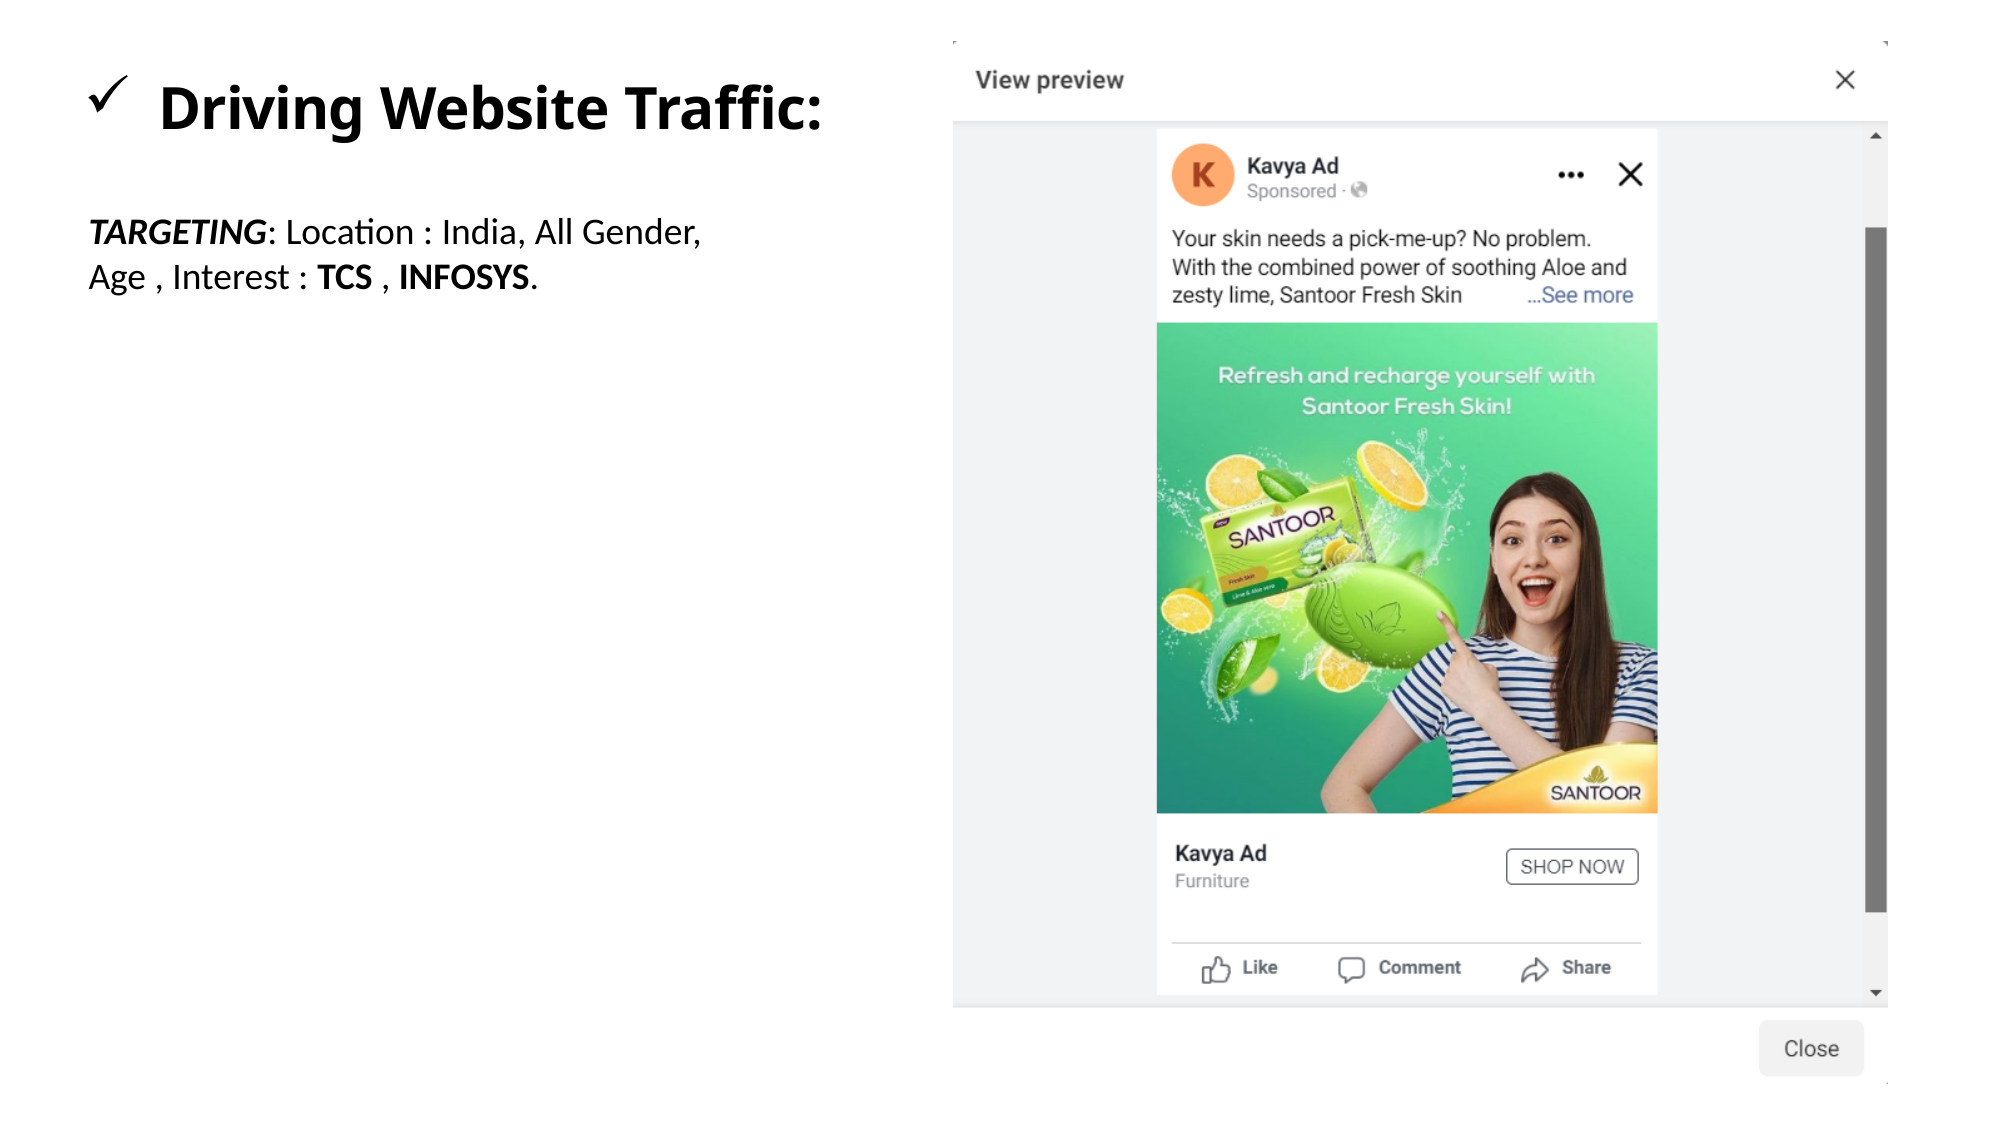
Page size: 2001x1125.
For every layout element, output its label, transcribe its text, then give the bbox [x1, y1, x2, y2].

text_box TARGETING: Location : India, All Gender, Age , Interest : TCS , INFOSYS. [73, 199, 948, 305]
text_box Driving Website Traffic: [69, 63, 948, 149]
picture [953, 41, 1888, 1084]
